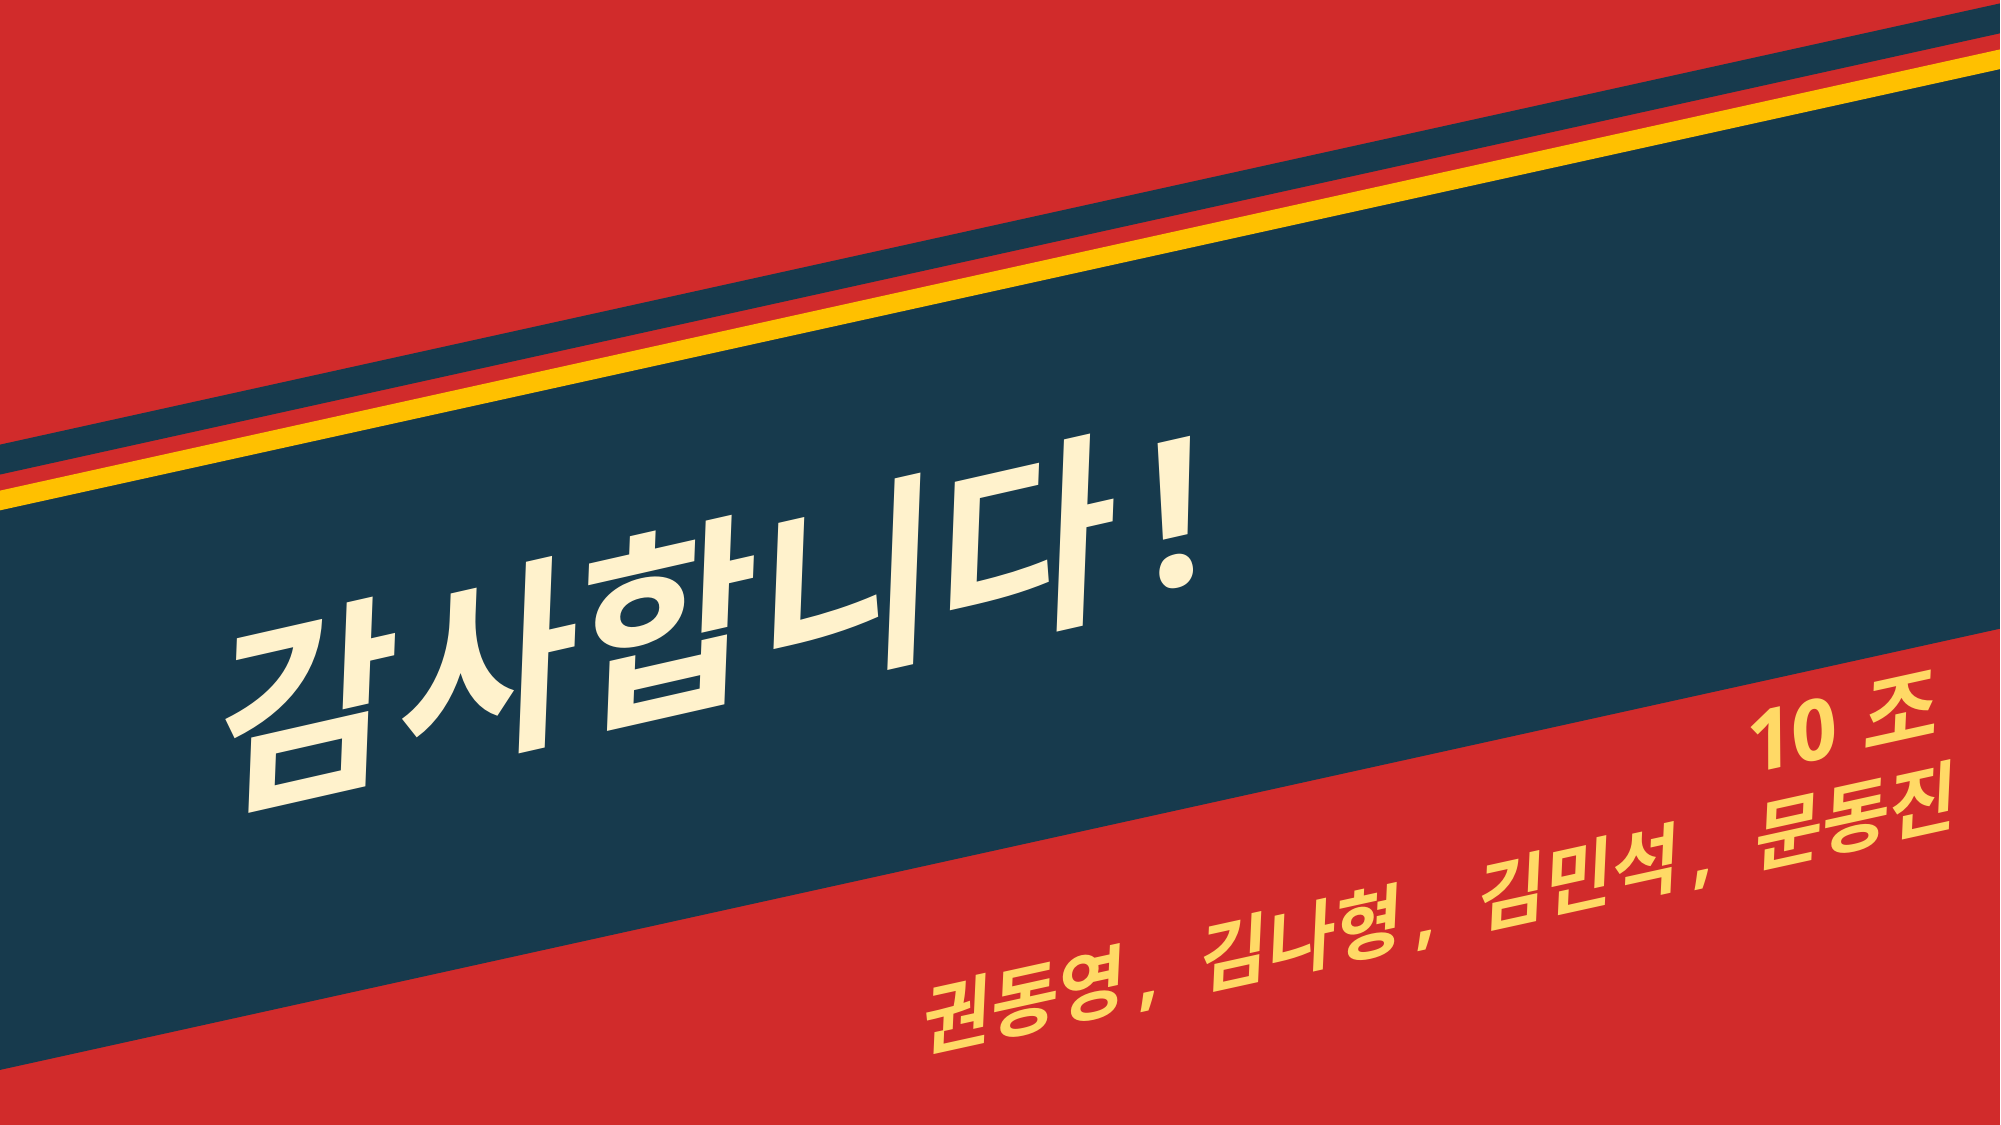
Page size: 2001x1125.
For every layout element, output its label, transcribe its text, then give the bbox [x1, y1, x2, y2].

text_box [0, 71, 2000, 1071]
text_box 감사합니다! [156, 370, 1242, 854]
text_box [0, 2, 2000, 476]
text_box 10조 권동영, 김나형, 김민석, 문동진 [868, 641, 1976, 1076]
text_box [0, 48, 2000, 512]
